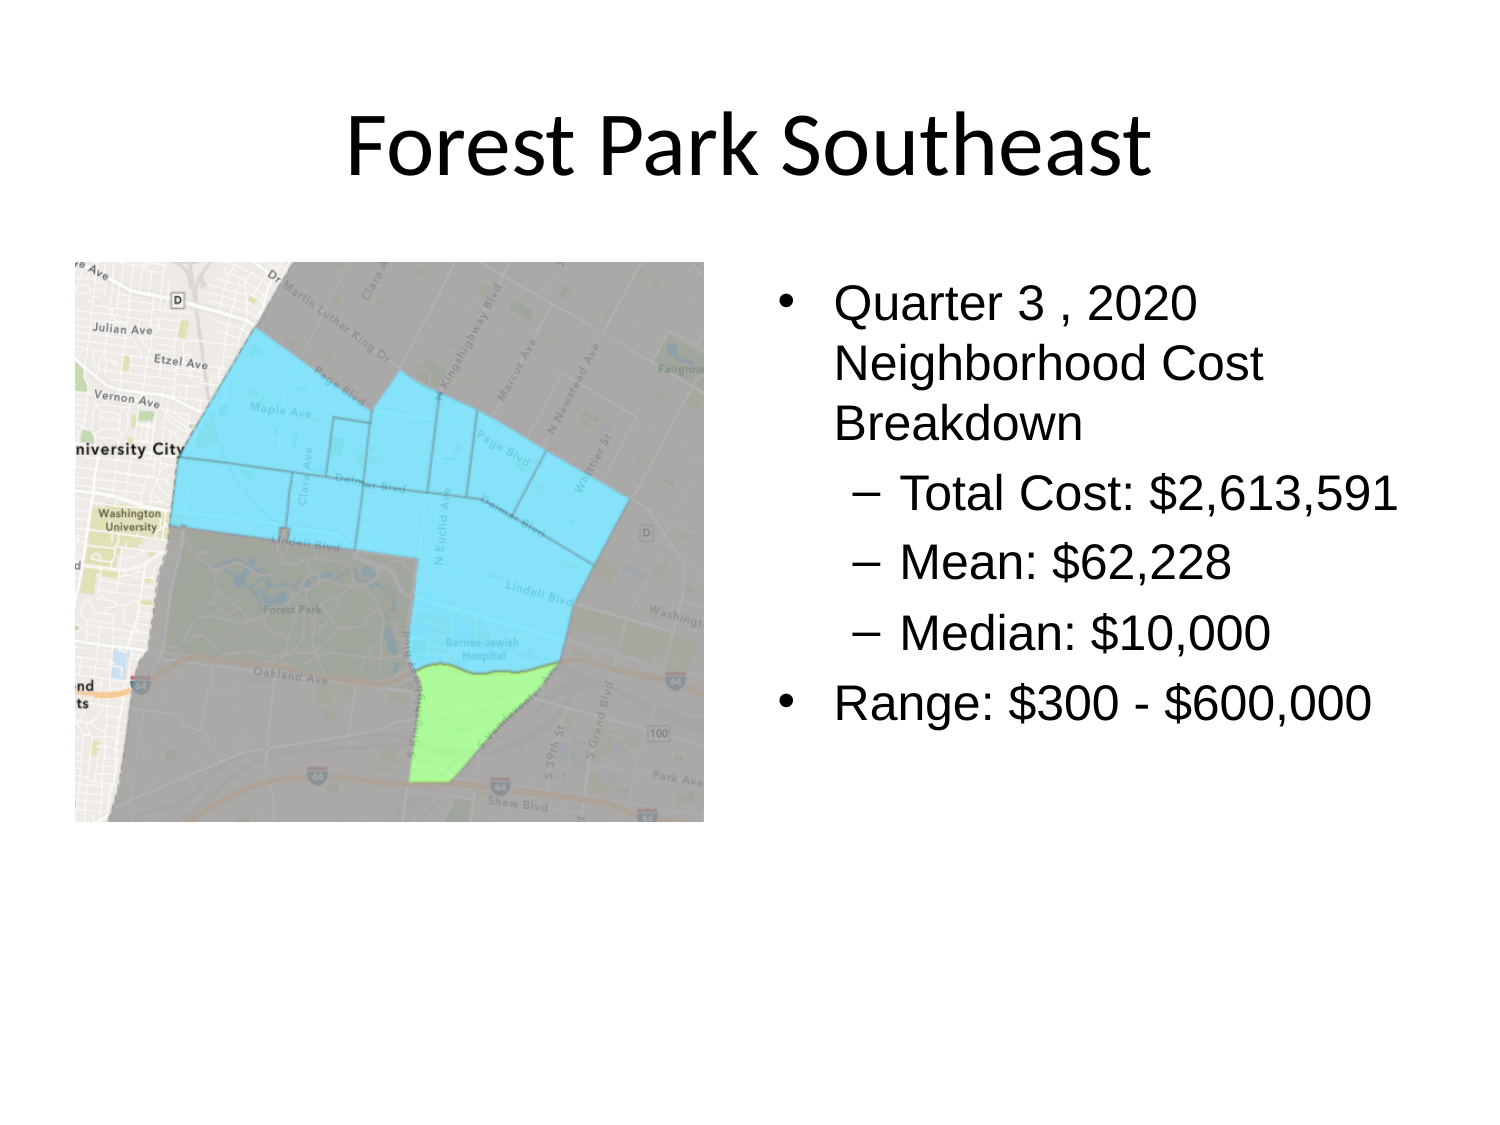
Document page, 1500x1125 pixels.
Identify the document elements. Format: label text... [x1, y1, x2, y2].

list Quarter 3 , 2020 Neighborhood Cost Breakdown Total Cost: $2,613,591 Mean: $62,228 Median: $10,000 Range: $300 - $600,000 [762, 262, 1425, 1005]
title Forest Park Southeast [75, 45, 1425, 233]
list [74, 262, 704, 823]
